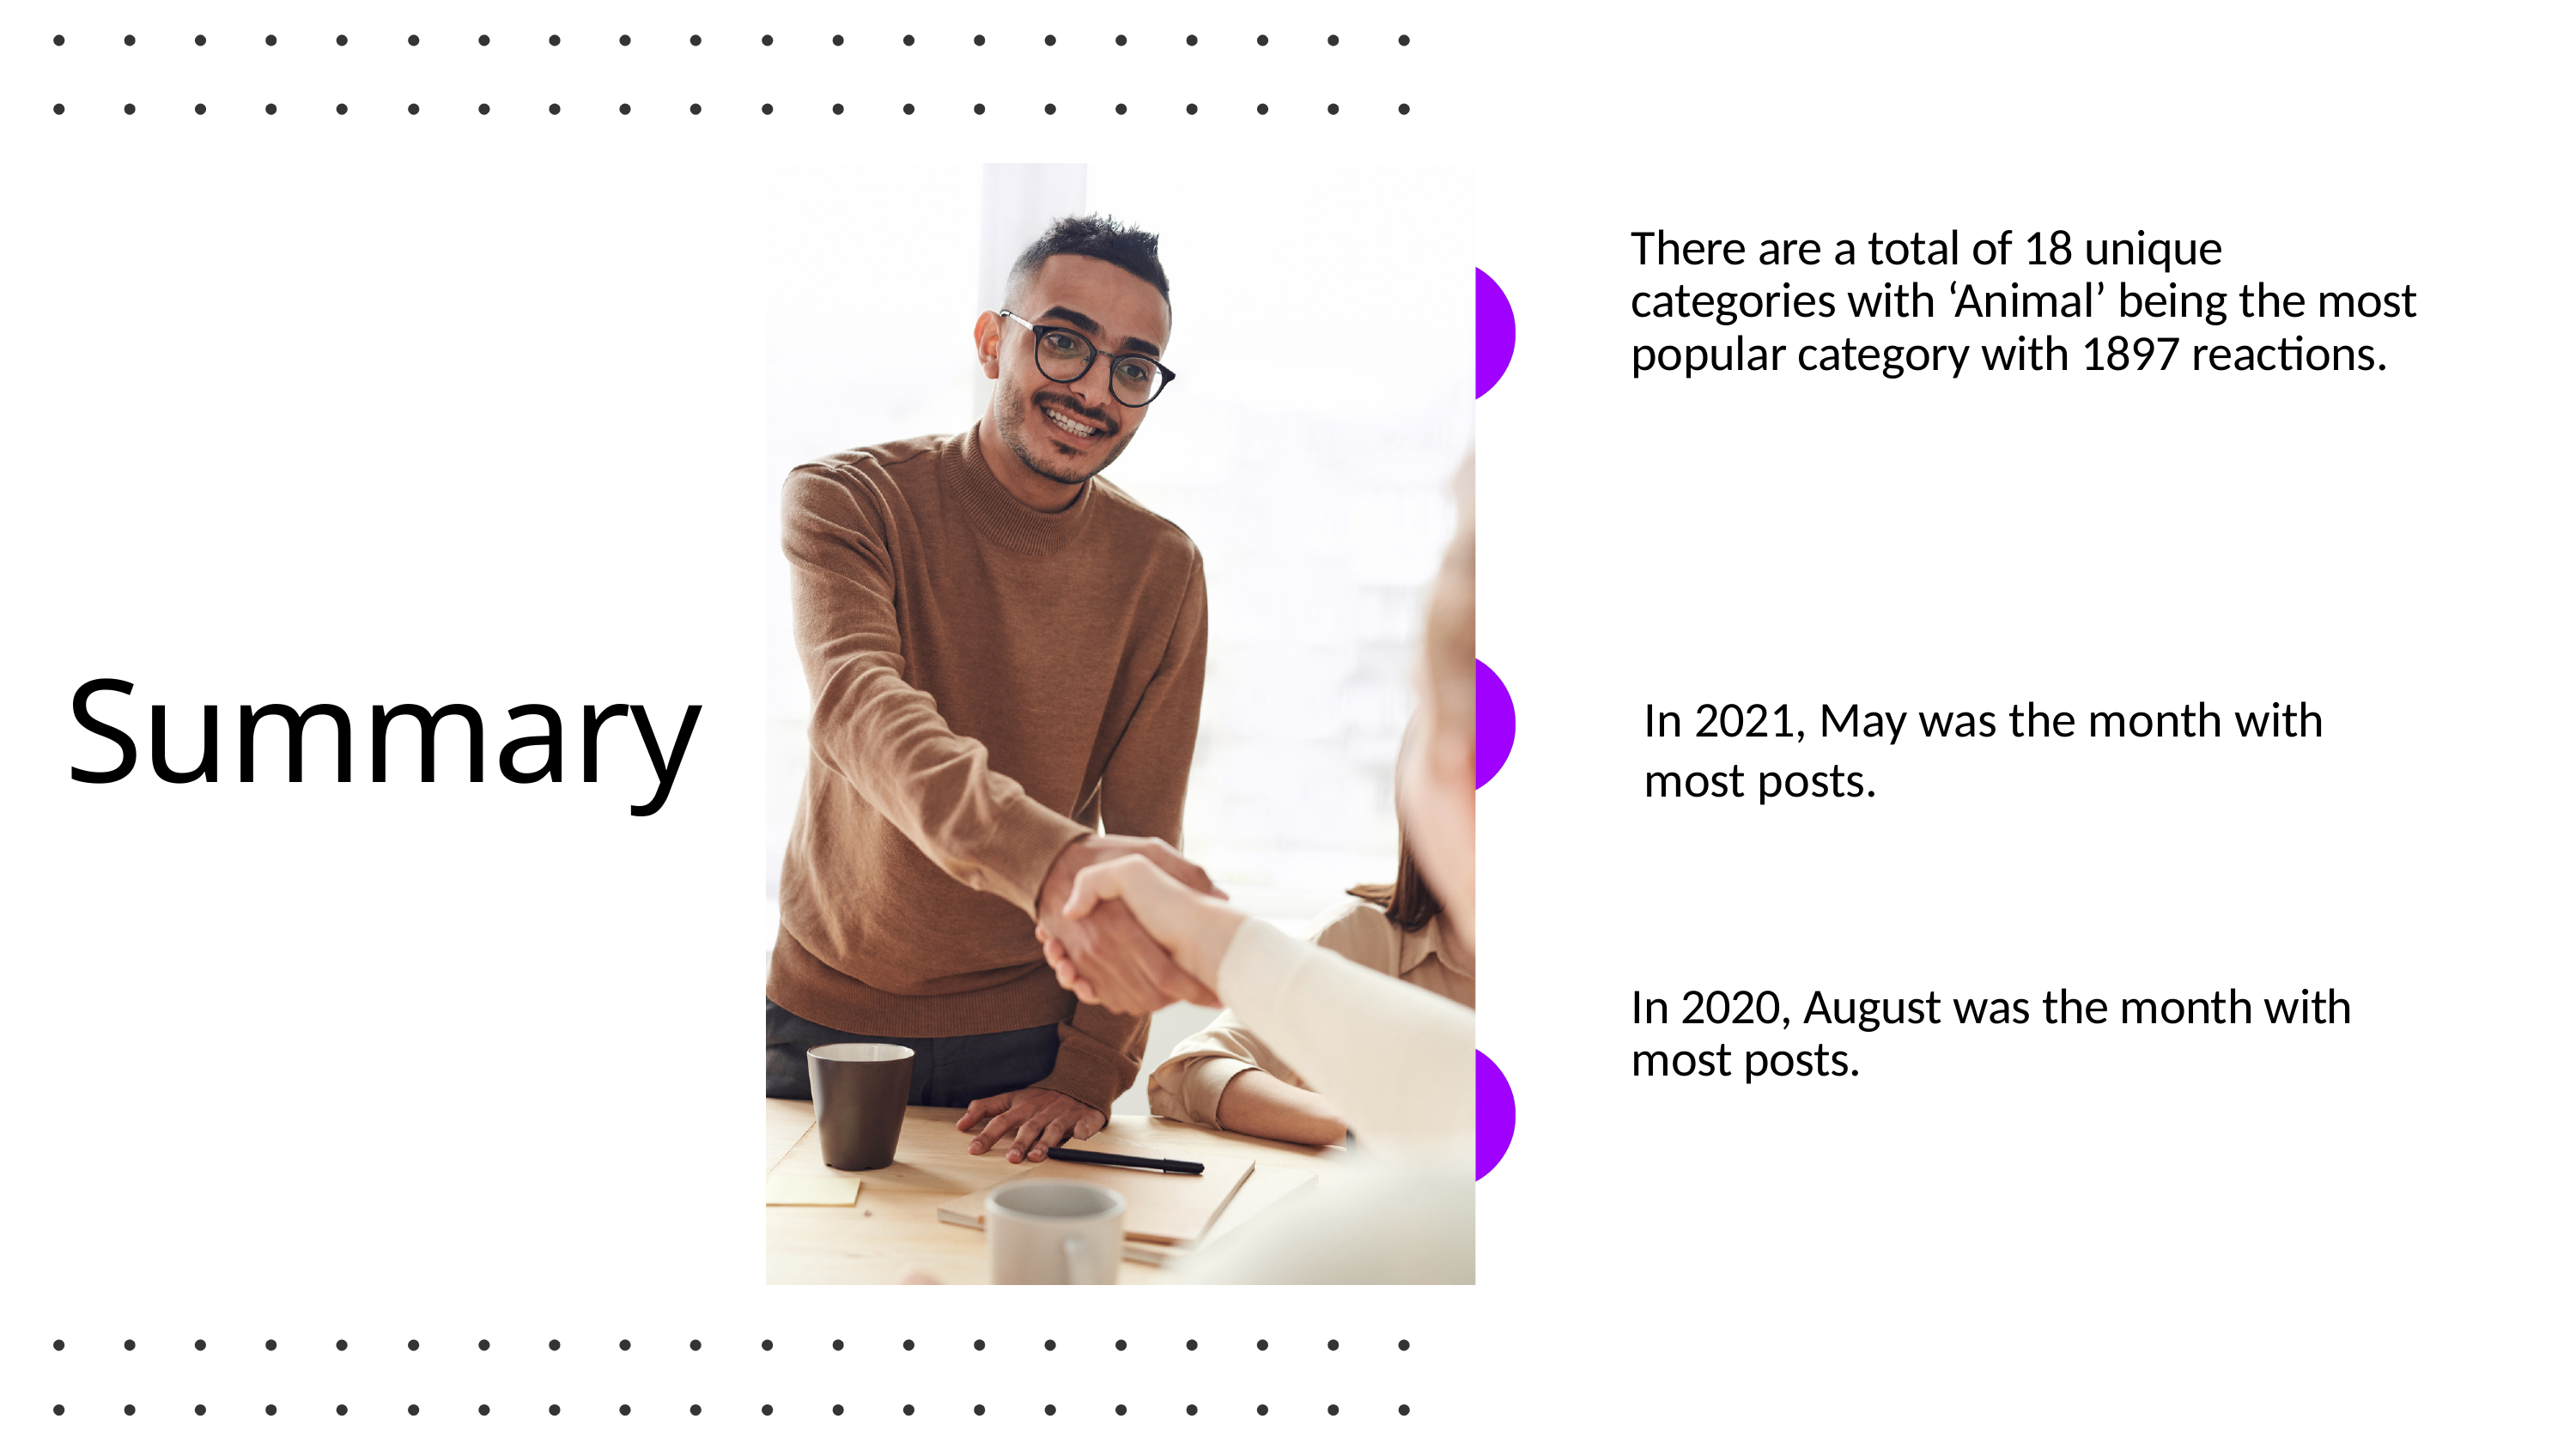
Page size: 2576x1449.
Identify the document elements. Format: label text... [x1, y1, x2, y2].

text_box In 2021, May was the month with most posts. [1631, 680, 2342, 814]
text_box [46, 1335, 1414, 1449]
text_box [1631, 221, 2432, 380]
picture [765, 163, 1562, 1286]
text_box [46, 0, 1414, 118]
text_box Summary [64, 639, 727, 811]
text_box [1631, 980, 2432, 1104]
